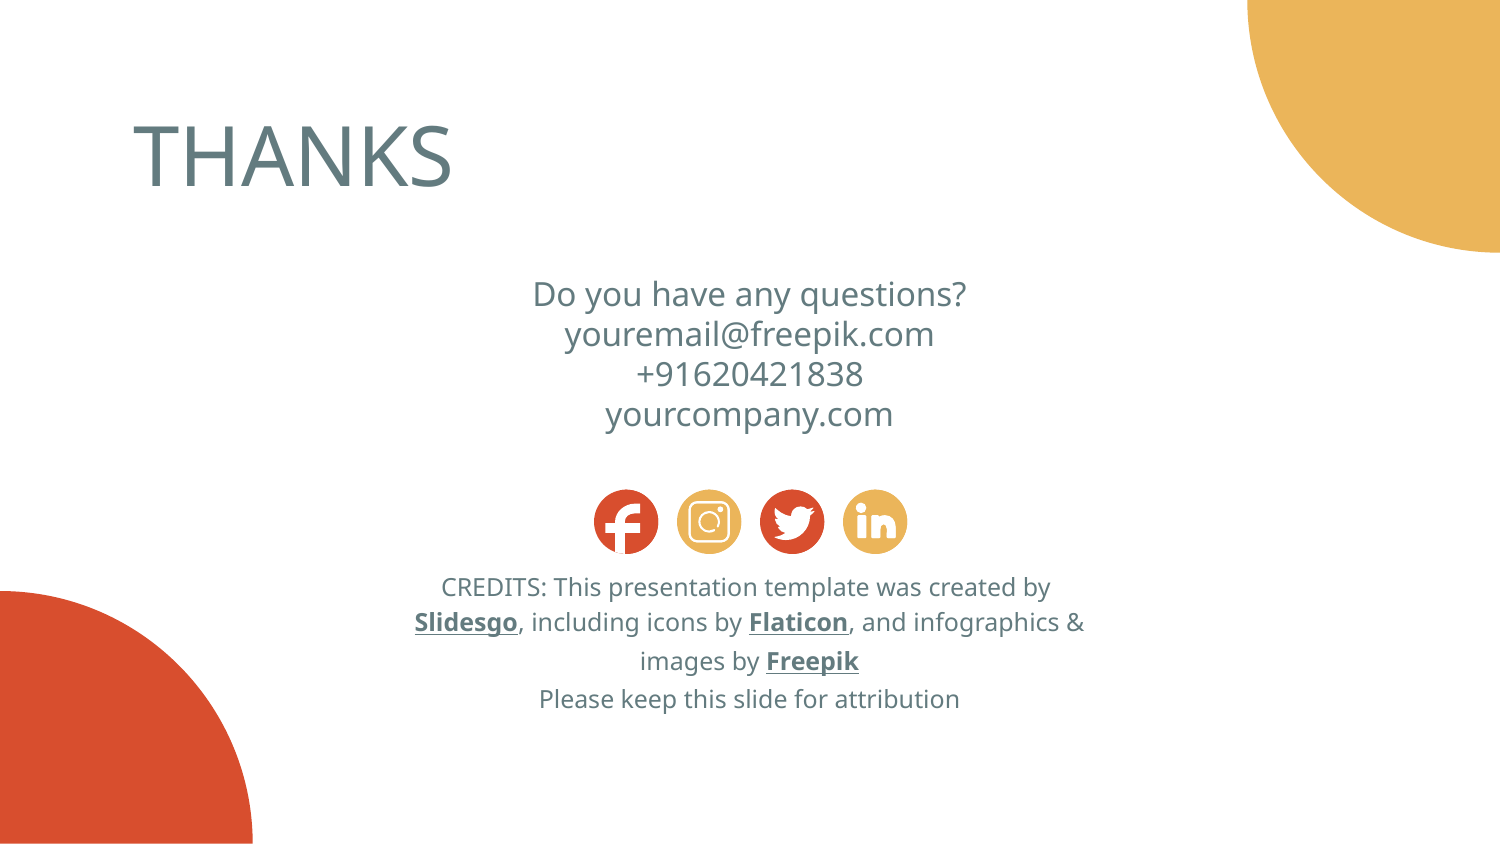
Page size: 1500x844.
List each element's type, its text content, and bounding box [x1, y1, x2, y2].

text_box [593, 489, 909, 555]
text_box Please keep this slide for attribution [477, 664, 1023, 719]
subtitle Do you have any questions? youremail@freepik.com +91620421838 yourcompany.com [508, 258, 992, 440]
title THANKS [118, 88, 588, 183]
